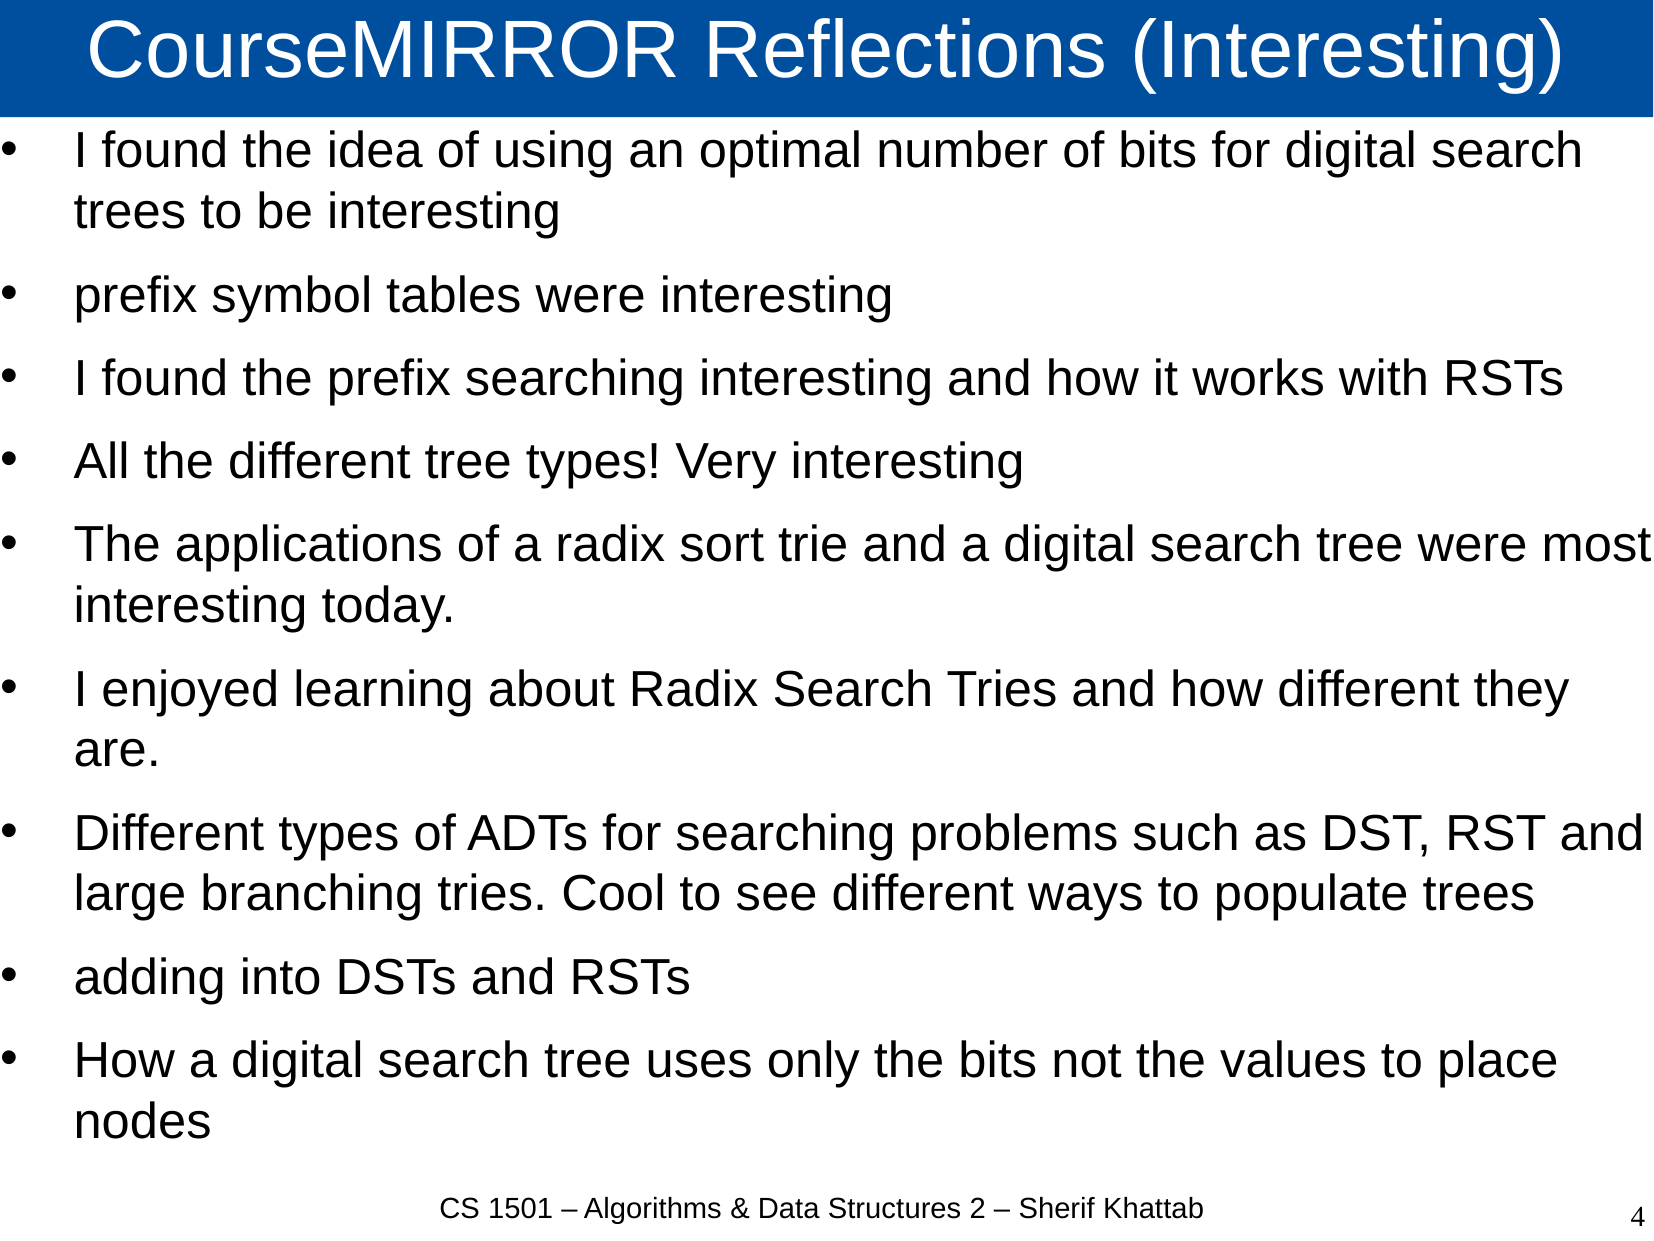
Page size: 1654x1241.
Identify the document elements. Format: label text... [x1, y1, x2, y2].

footer CS 1501 – Algorithms & Data Structures 2 – Sherif Khattab [407, 1191, 1238, 1241]
title CourseMIRROR Reflections (Interesting) [0, 0, 1654, 117]
slide_number 4 [1265, 1199, 1646, 1241]
list I found the idea of using an optimal number of bits for digital search trees to be interesting prefix symbol tables were interesting I found the prefix searching interesting and how it works with RSTs All the different tree types! Very interesting The applications of a radix sort trie and a digital search tree were most interesting today. I enjoyed learning about Radix Search Tries and how different they are. Different types of ADTs for searching problems such as DST, RST and large branching tries. Cool to see different ways to populate trees adding into DSTs and RSTs How a digital search tree uses only the bits not the values to place nodes [0, 117, 1654, 1195]
